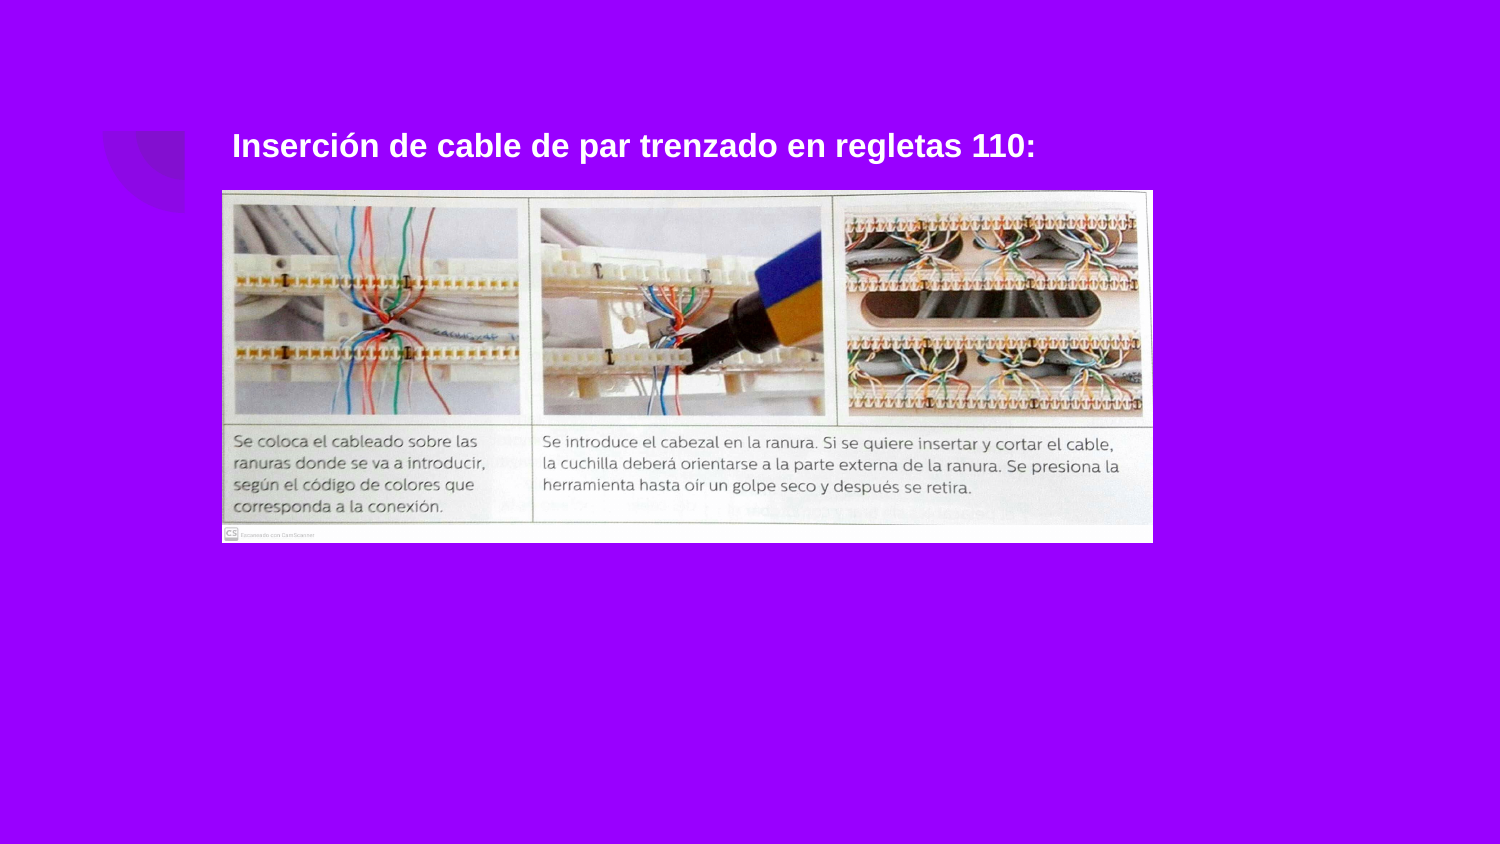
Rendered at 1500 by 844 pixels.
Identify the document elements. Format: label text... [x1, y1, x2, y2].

picture [222, 189, 1153, 543]
text_box Inserción de cable de par trenzado en regletas 110: [217, 117, 1053, 172]
